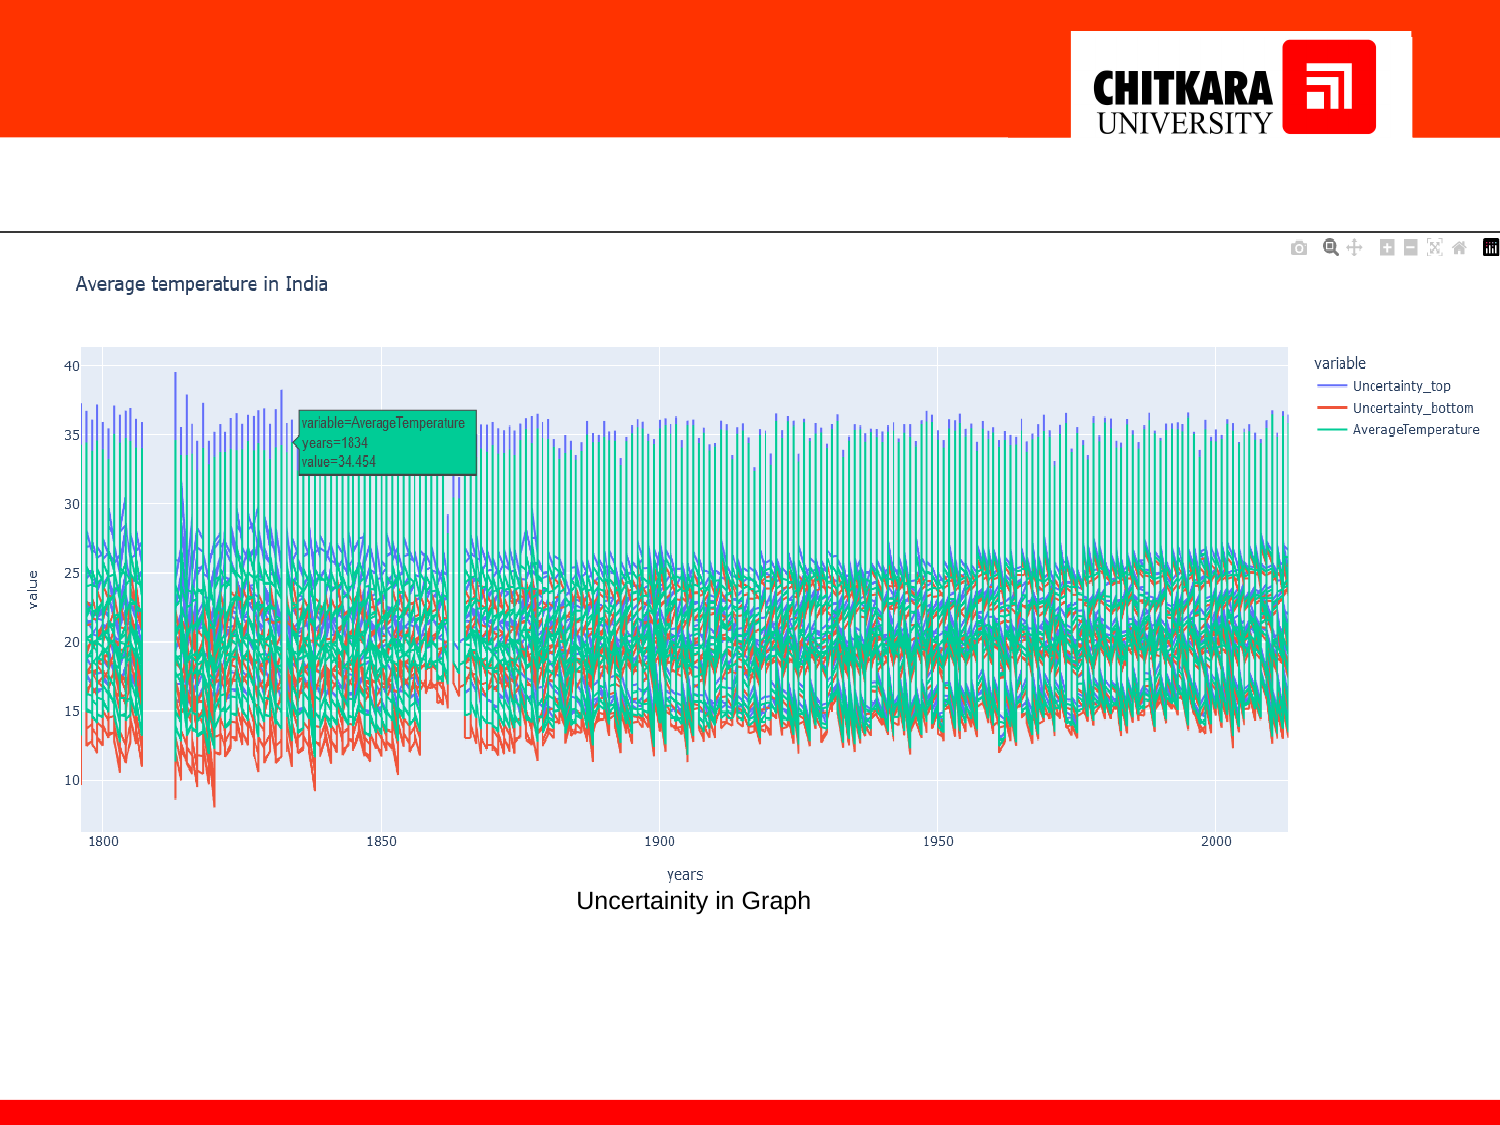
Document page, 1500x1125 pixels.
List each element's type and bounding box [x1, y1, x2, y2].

picture [0, 231, 1500, 918]
picture [1074, 37, 1391, 138]
